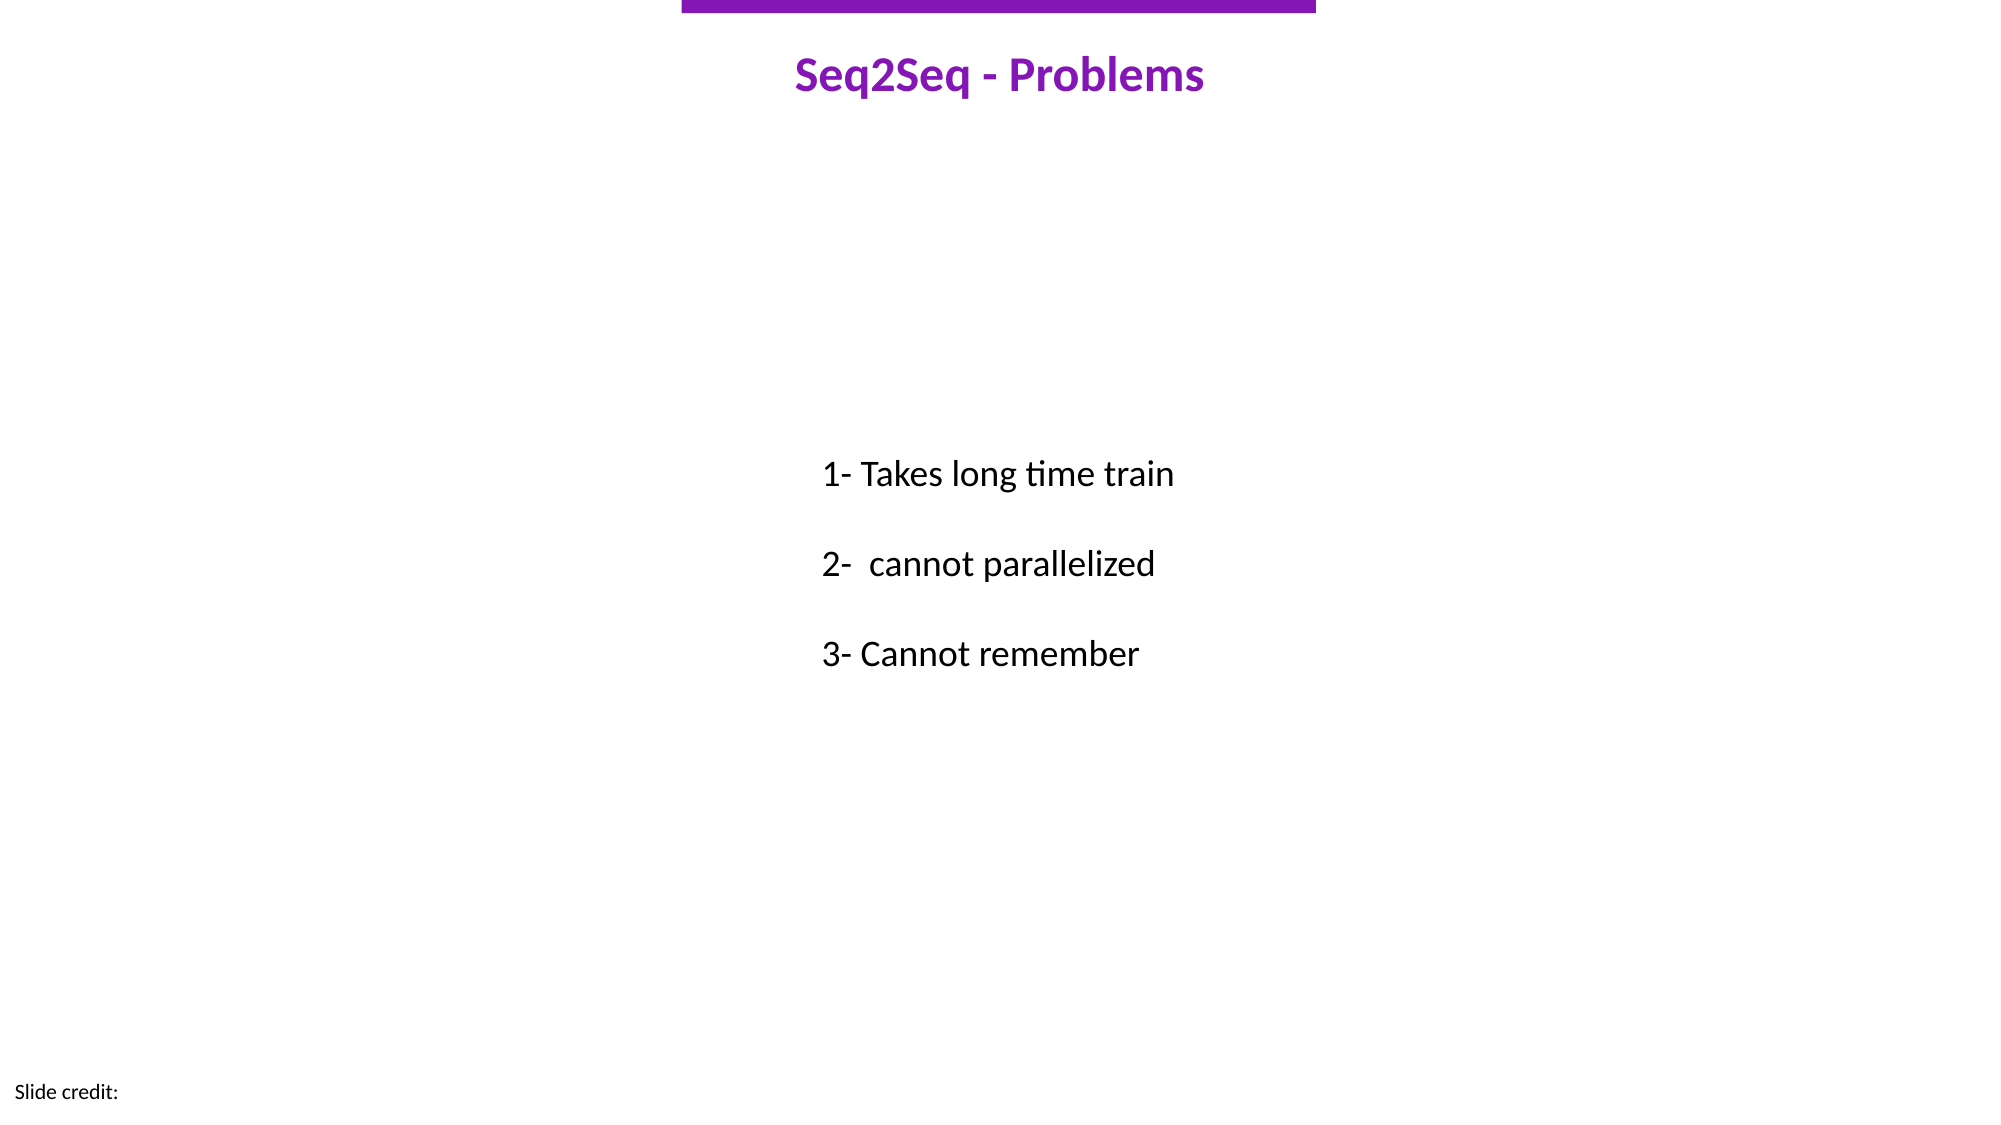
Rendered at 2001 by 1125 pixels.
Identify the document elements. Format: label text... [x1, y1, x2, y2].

text_box Seq2Seq - Problems [665, 34, 1335, 109]
text_box [681, 0, 1317, 14]
text_box 1- Takes long time train 2- cannot parallelized 3- Cannot remember [806, 441, 1191, 681]
text_box Slide credit: [0, 1070, 1203, 1112]
